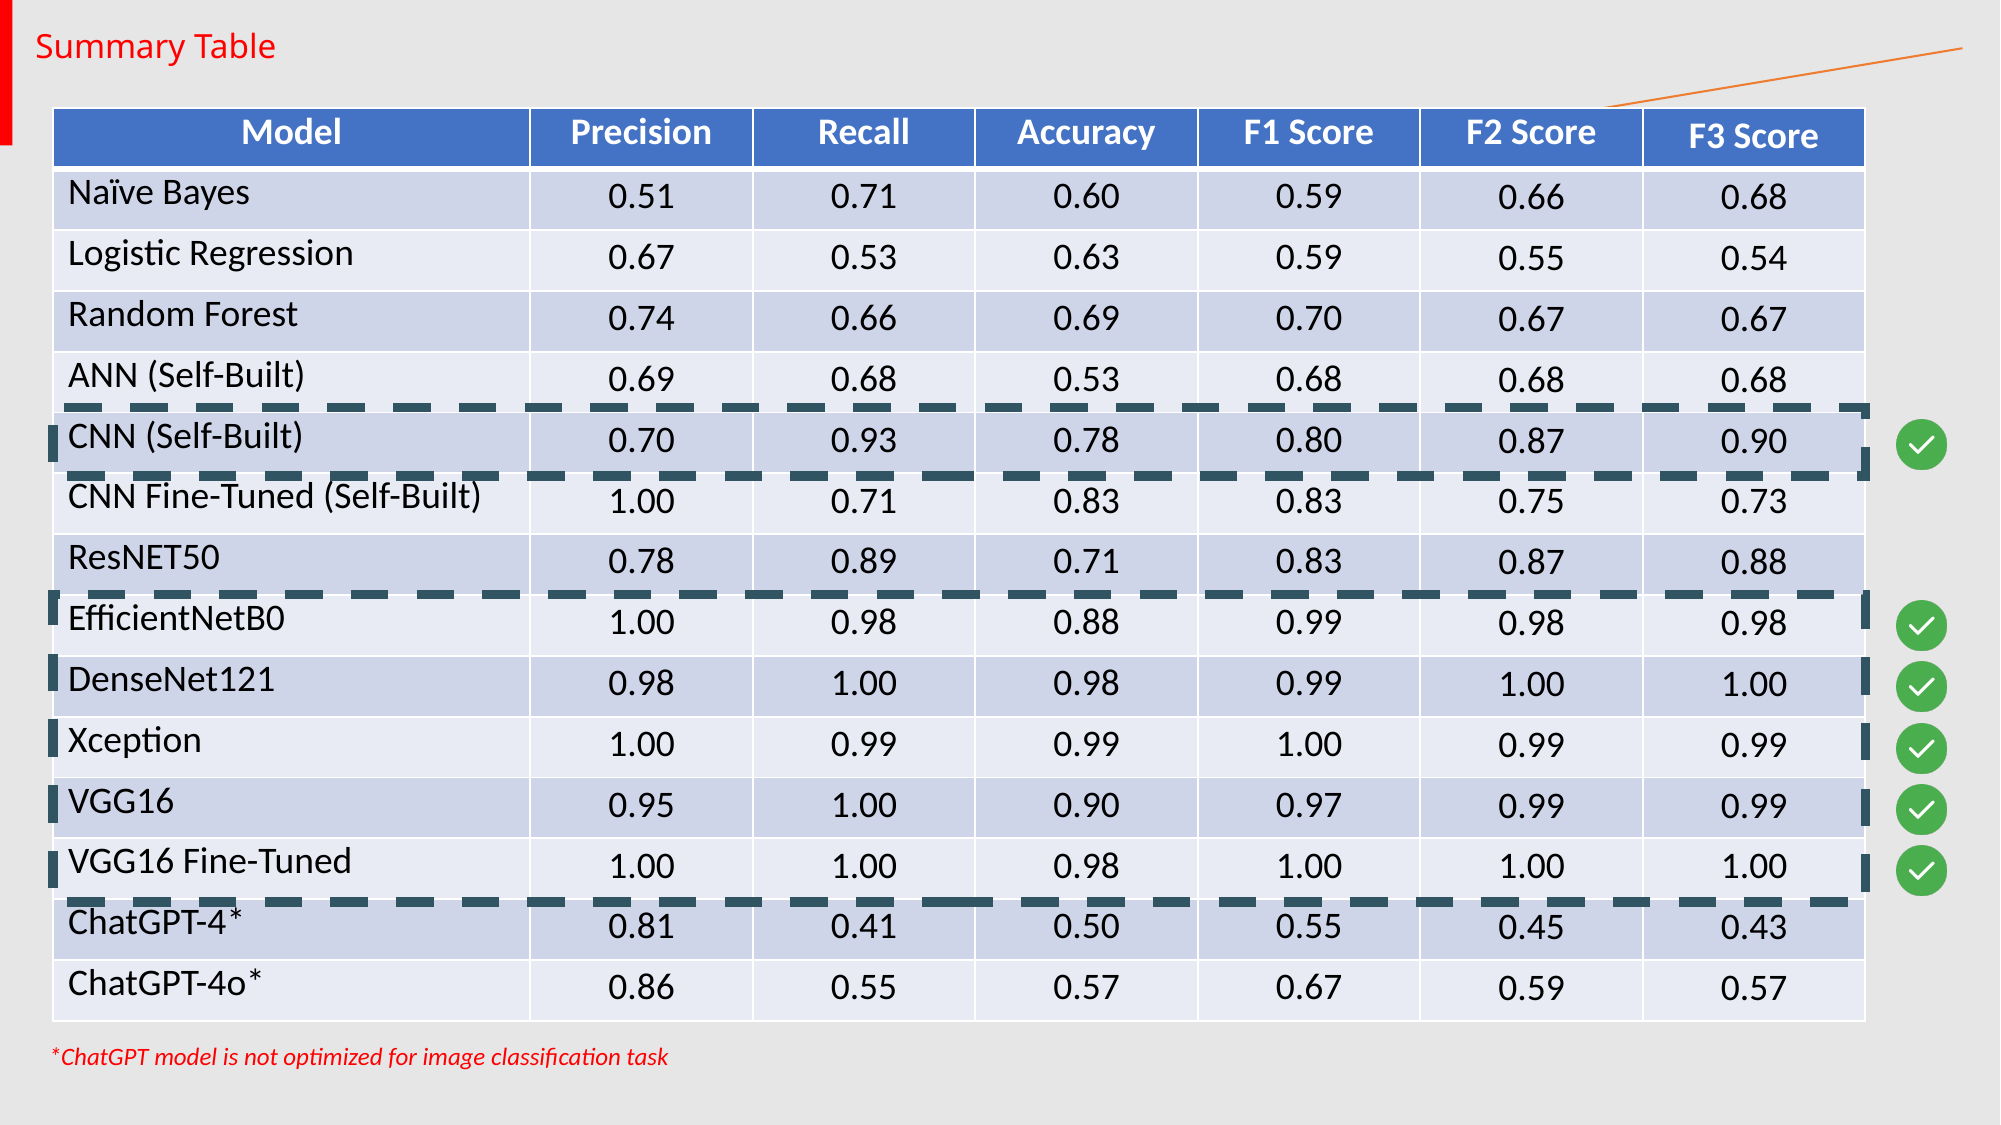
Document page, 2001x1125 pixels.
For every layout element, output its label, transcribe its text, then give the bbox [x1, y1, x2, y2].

table_cell ChatGPT-4o* [54, 961, 529, 1020]
table_cell 0.45 [1421, 903, 1642, 959]
table_cell 0.71 [754, 172, 974, 229]
table_header Recall [754, 109, 974, 166]
table_cell 0.67 [1199, 961, 1419, 1020]
table_header F1 Score [1199, 109, 1419, 166]
table_cell ChatGPT-4* [54, 903, 529, 959]
table_cell 0.68 [1644, 353, 1864, 407]
table_cell 0.74 [531, 292, 752, 351]
table_header Model [54, 109, 529, 166]
table_cell 0.63 [976, 231, 1197, 290]
table_cell 0.68 [1199, 353, 1419, 407]
text_box *ChatGPT model is not optimized for image classification task [34, 1032, 716, 1078]
table_cell 0.57 [1644, 961, 1864, 1020]
table_cell Random Forest [54, 292, 529, 351]
table_cell 0.53 [754, 231, 974, 290]
table_cell 0.68 [754, 353, 974, 407]
table_cell 0.60 [976, 172, 1197, 229]
table_cell 0.51 [531, 172, 752, 229]
table_cell 0.69 [976, 292, 1197, 351]
table_cell 0.68 [1644, 172, 1864, 229]
table_cell 0.41 [754, 903, 974, 959]
table_header Precision [531, 109, 752, 166]
table_cell 0.55 [1199, 903, 1419, 959]
table_cell 0.69 [531, 353, 752, 407]
table_header Accuracy [976, 109, 1197, 166]
table_cell 0.66 [754, 292, 974, 351]
table_cell 0.55 [1421, 231, 1642, 290]
table_cell 0.53 [976, 353, 1197, 407]
table_cell Logistic Regression [54, 231, 529, 290]
table_cell 0.86 [531, 961, 752, 1020]
table_cell 0.68 [1421, 353, 1642, 407]
table_cell 0.67 [1644, 292, 1864, 351]
table_cell Naïve Bayes [54, 172, 529, 229]
table_cell 0.59 [1199, 172, 1419, 229]
table_cell 0.50 [976, 903, 1197, 959]
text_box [53, 407, 1947, 903]
table_cell 0.43 [1644, 903, 1864, 959]
table_cell 0.67 [1421, 292, 1642, 351]
table_cell 0.66 [1421, 172, 1642, 229]
table_cell ANN (Self-Built) [54, 353, 529, 407]
table_cell 0.70 [1199, 292, 1419, 351]
table_cell 0.59 [1199, 231, 1419, 290]
table_cell 0.81 [531, 903, 752, 959]
table_header F3 Score [1644, 109, 1864, 166]
table_cell 0.55 [754, 961, 974, 1020]
table_cell 0.57 [976, 961, 1197, 1020]
list Summary Table [20, 22, 293, 74]
table_cell 0.59 [1421, 961, 1642, 1020]
table_cell 0.67 [531, 231, 752, 290]
table_header F2 Score [1421, 109, 1642, 166]
table_cell 0.54 [1644, 231, 1864, 290]
